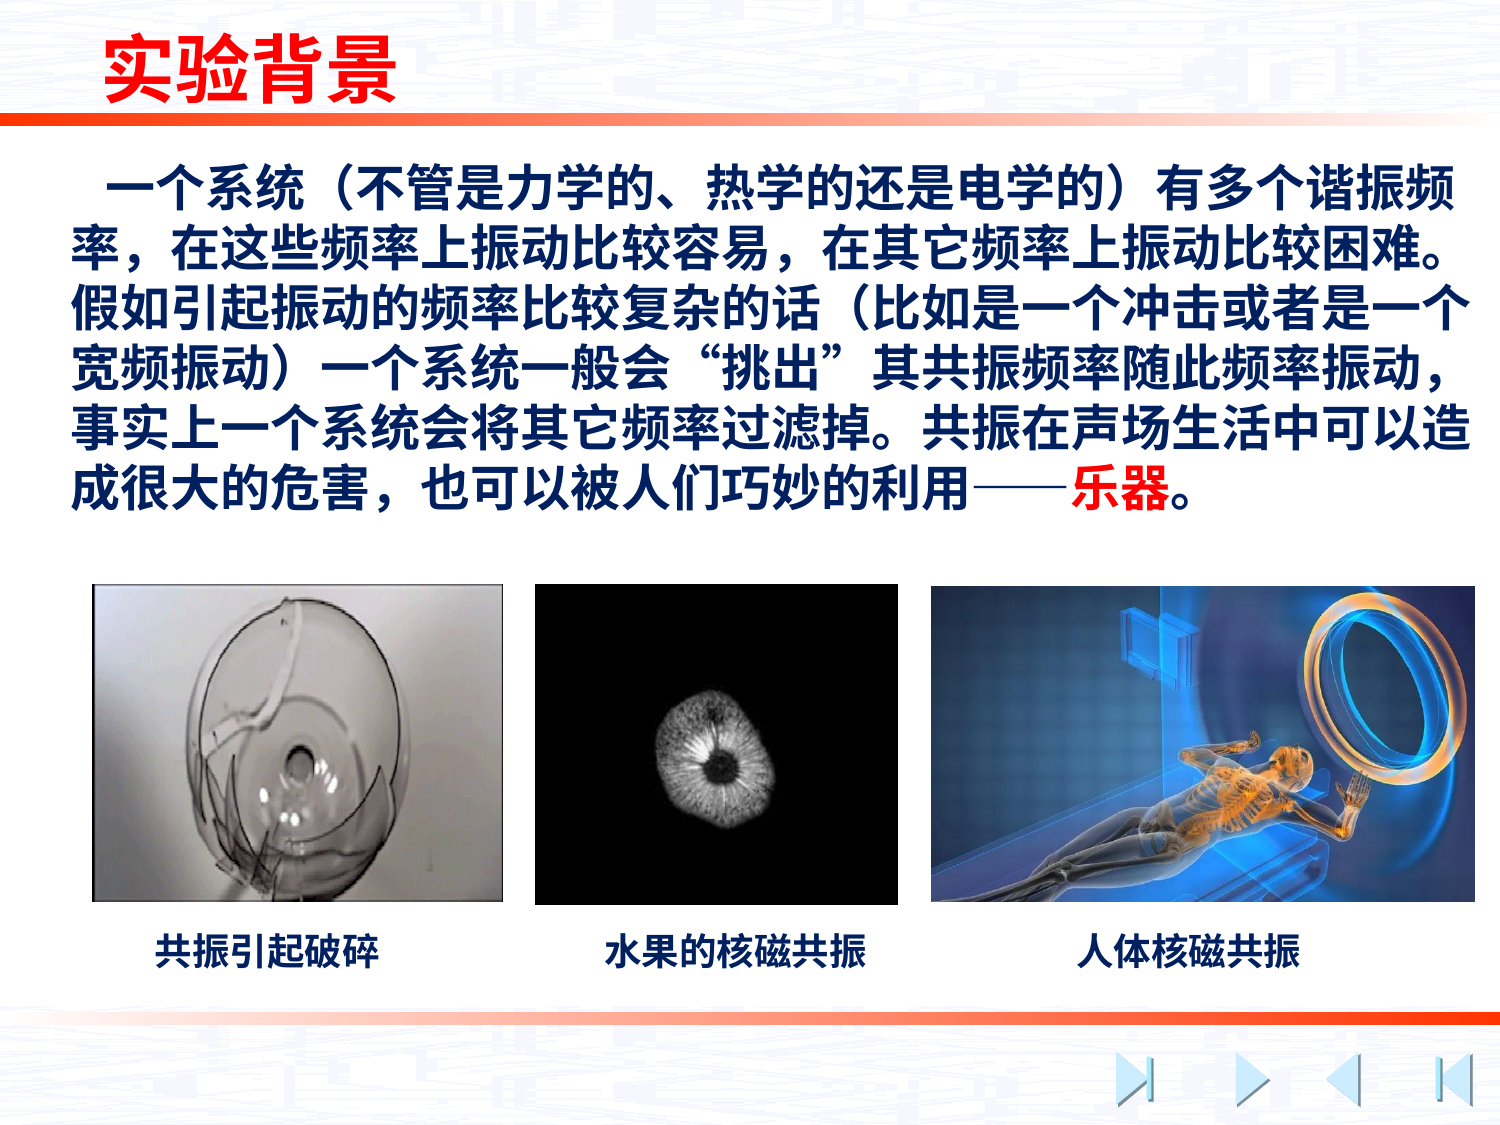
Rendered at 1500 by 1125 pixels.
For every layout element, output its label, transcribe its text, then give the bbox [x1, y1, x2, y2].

picture [930, 586, 1475, 902]
picture [0, 0, 1500, 114]
picture [0, 1006, 1500, 1013]
text_box 实验背景 [85, 15, 1235, 120]
picture [0, 1025, 1500, 1125]
text_box 一个系统（不管是力学的、热学的还是电学的）有多个谐振频率，在这些频率上振动比较容易，在其它频率上振动比较困难。假如引起振动的频率比较复杂的话（比如是一个冲击或者是一个宽频振动）一个系统一般会“挑出”其共振频率随此频率振动，事实上一个系统会将其它频率过滤掉。共振在声场生活中可以造成很大的危害，也可以被人们巧妙的利用——乐器。 [55, 148, 1489, 524]
text_box 人体核磁共振 [1061, 921, 1317, 981]
text_box 水果的核磁共振 [589, 921, 882, 981]
picture [535, 584, 898, 905]
text_box 共振引起破碎 [139, 921, 395, 981]
picture [92, 584, 503, 902]
